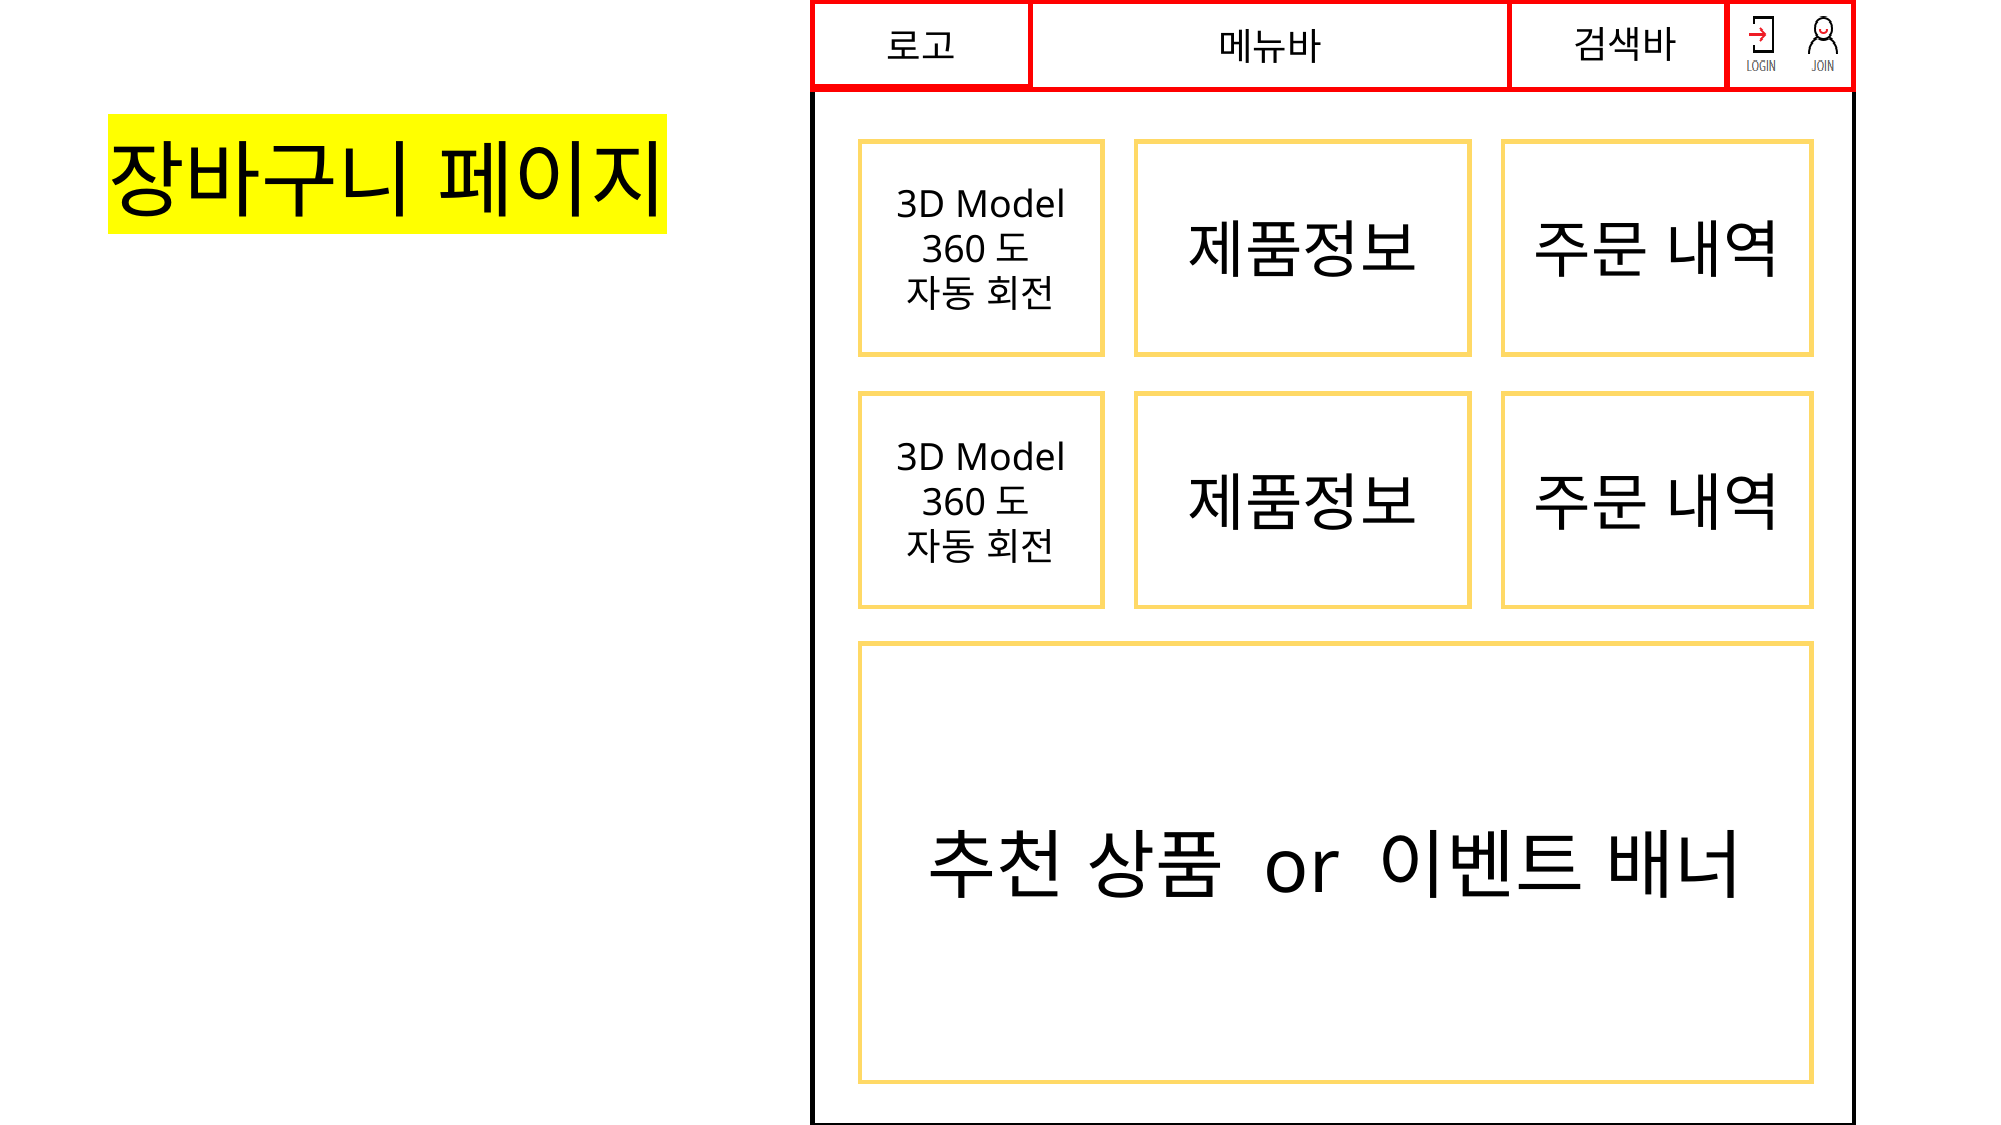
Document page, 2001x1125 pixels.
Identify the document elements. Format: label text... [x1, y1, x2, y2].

text_box 제품정보 [1135, 140, 1470, 356]
text_box 주문 내역 [1502, 393, 1813, 608]
text_box 3D Model 360도 자동 회전 [859, 140, 1103, 356]
picture [1738, 8, 1843, 81]
title 장바구니 페이지 [93, 74, 733, 293]
text_box 제품정보 [1135, 393, 1470, 608]
text_box 추천 상품 or 이벤트 배너 [859, 642, 1813, 1083]
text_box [812, 0, 1854, 90]
text_box 3D Model 360도 자동 회전 [859, 393, 1103, 608]
text_box [811, 90, 1855, 1125]
text_box 주문 내역 [1502, 140, 1813, 356]
